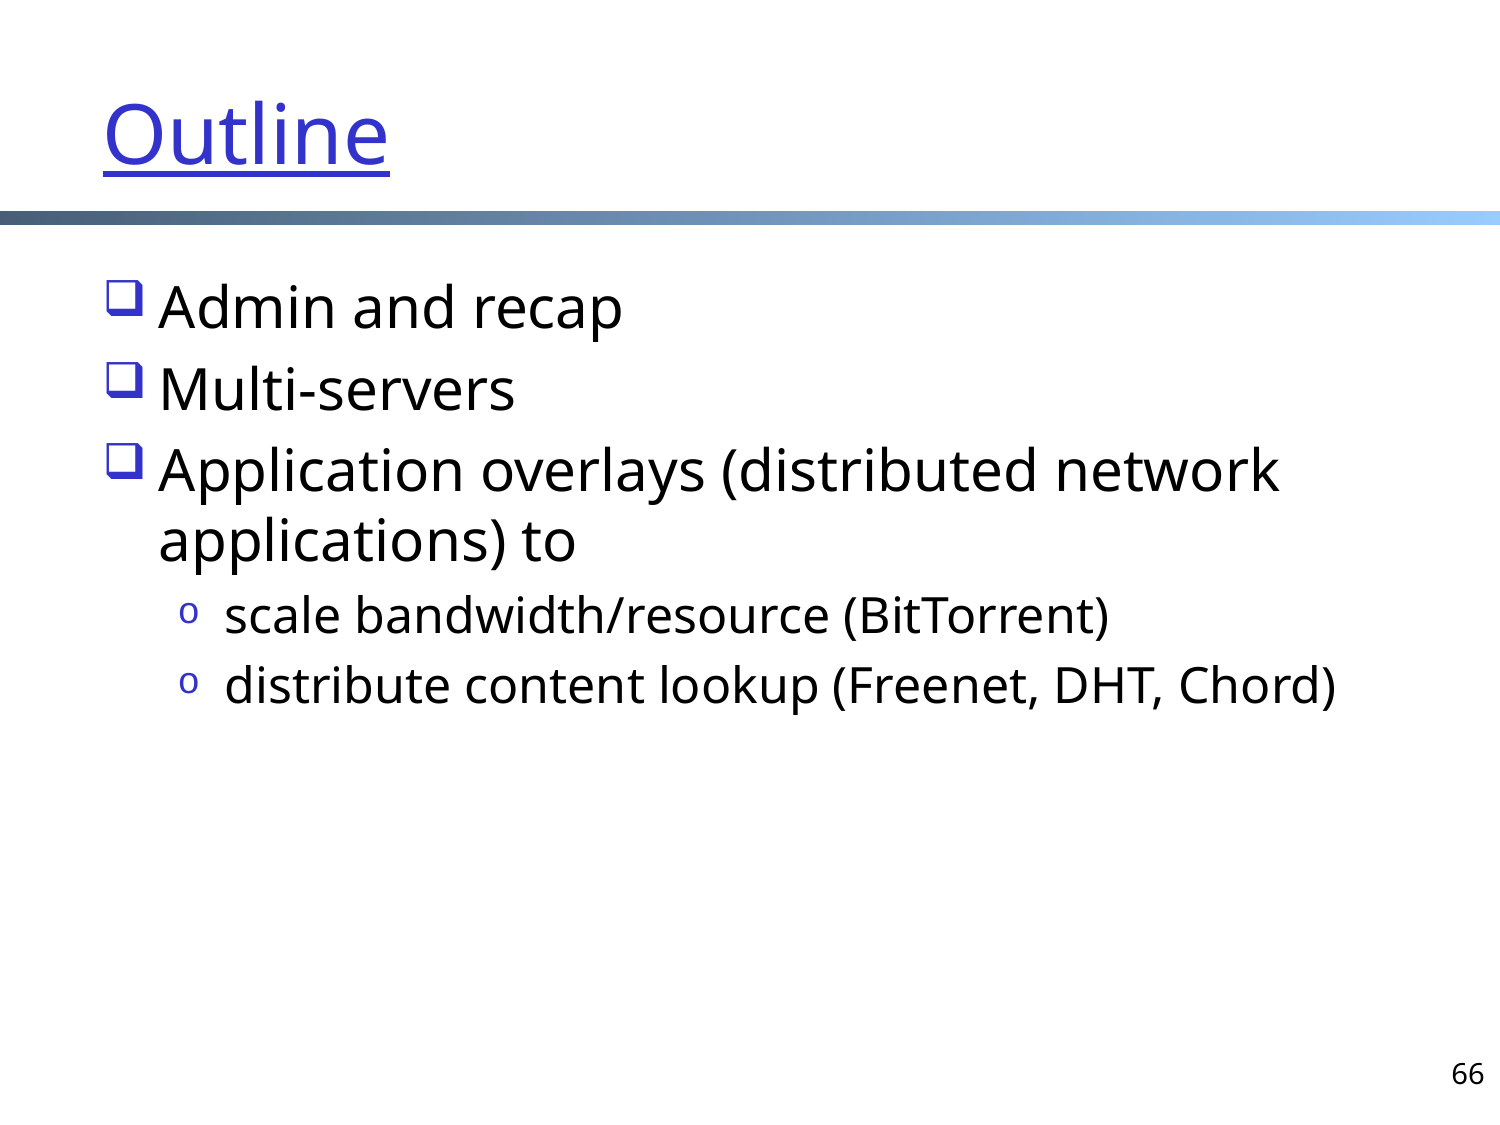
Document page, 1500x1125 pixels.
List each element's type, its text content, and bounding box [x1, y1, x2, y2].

title Outline [87, 37, 1363, 225]
list Admin and recap Multi-servers Application overlays (distributed network applications) to scale bandwidth/resource (BitTorrent) distribute content lookup (Freenet, DHT, Chord) [87, 262, 1413, 1025]
slide_number 66 [850, 1047, 1500, 1123]
text_box [1424, 212, 1428, 224]
